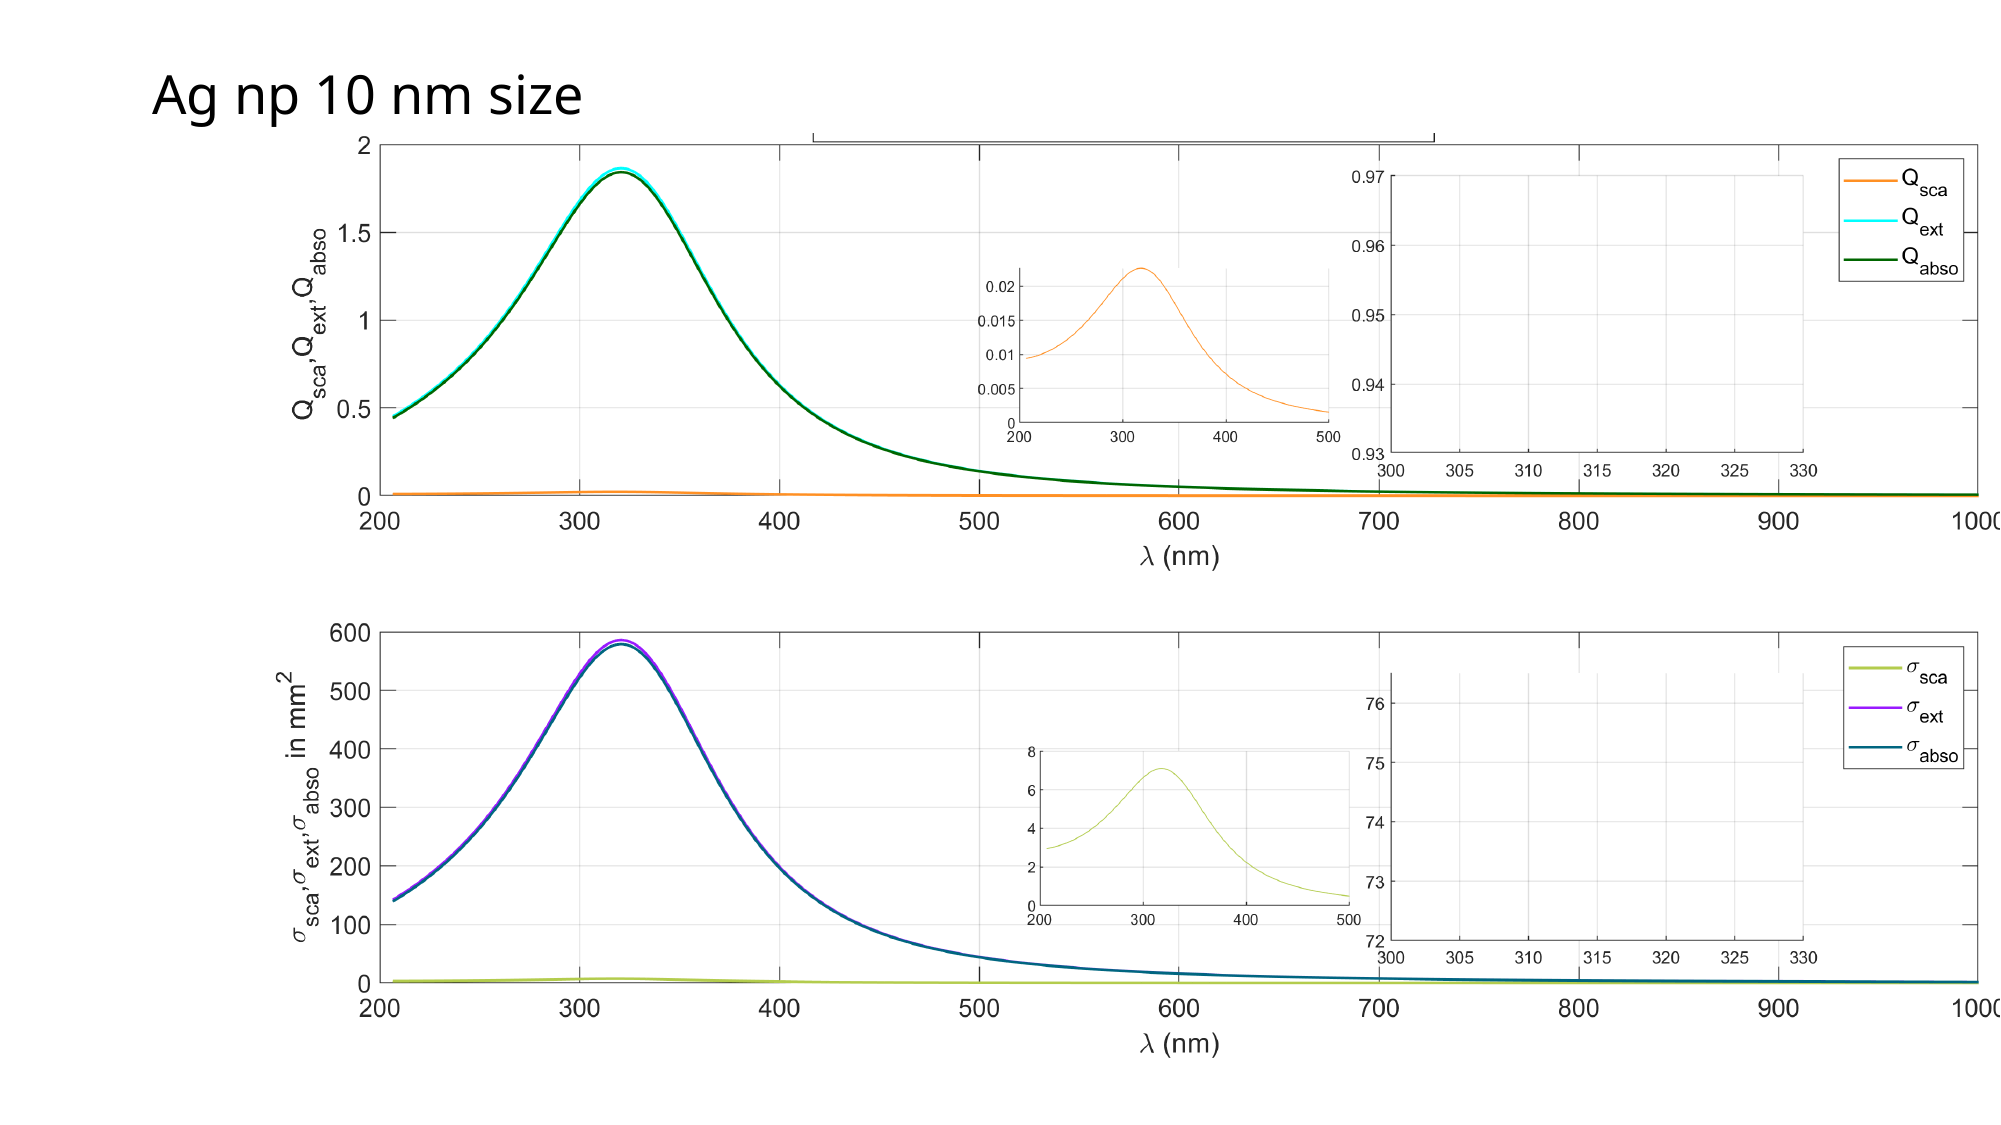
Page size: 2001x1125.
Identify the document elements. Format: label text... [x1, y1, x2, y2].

title Ag np 10 nm size [137, 59, 1863, 134]
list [264, 133, 2000, 1066]
